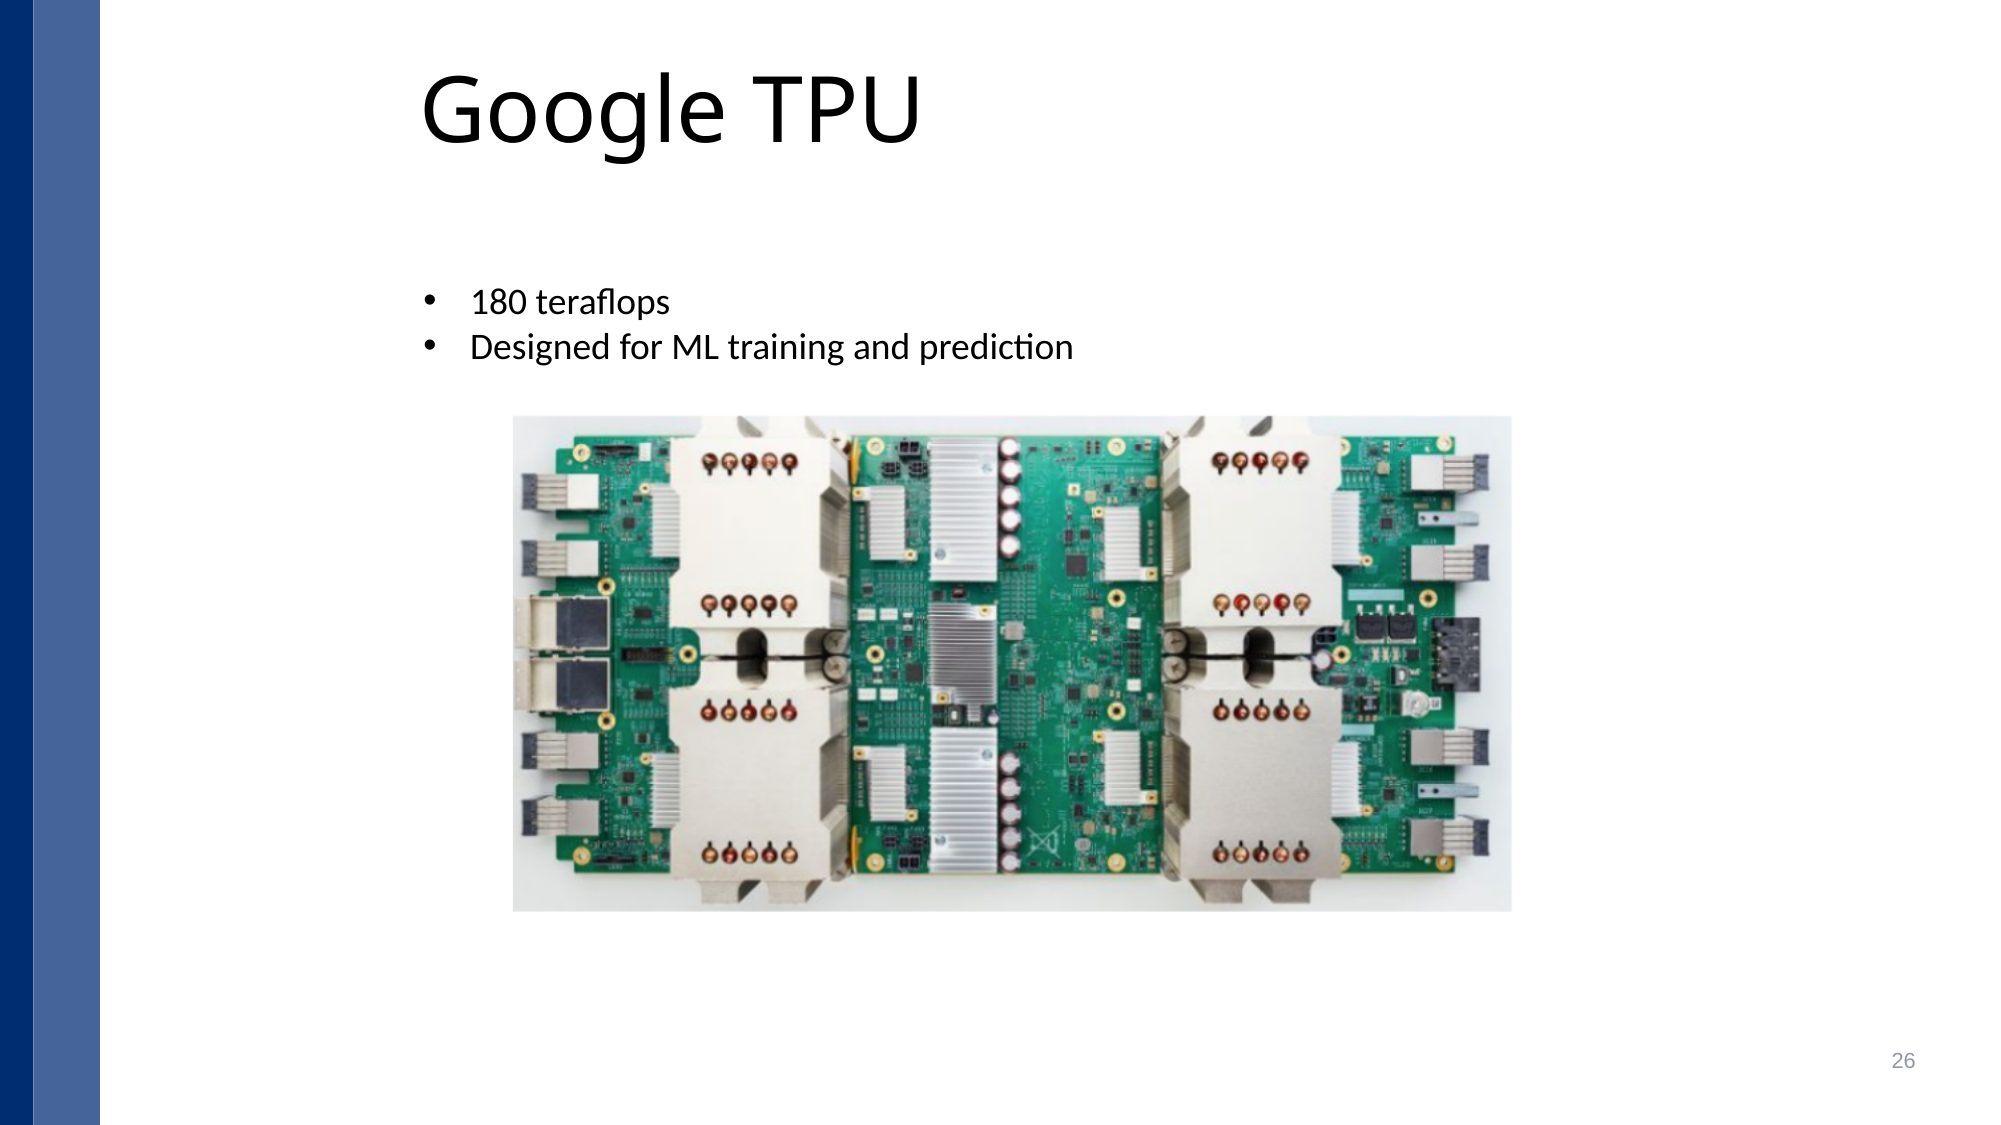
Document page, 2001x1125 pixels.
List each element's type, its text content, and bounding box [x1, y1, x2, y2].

slide_number 26 [1463, 1030, 1931, 1091]
text_box 180 teraflops Designed for ML training and prediction [408, 270, 1090, 375]
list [512, 411, 1515, 945]
title Google TPU [404, 45, 1698, 181]
